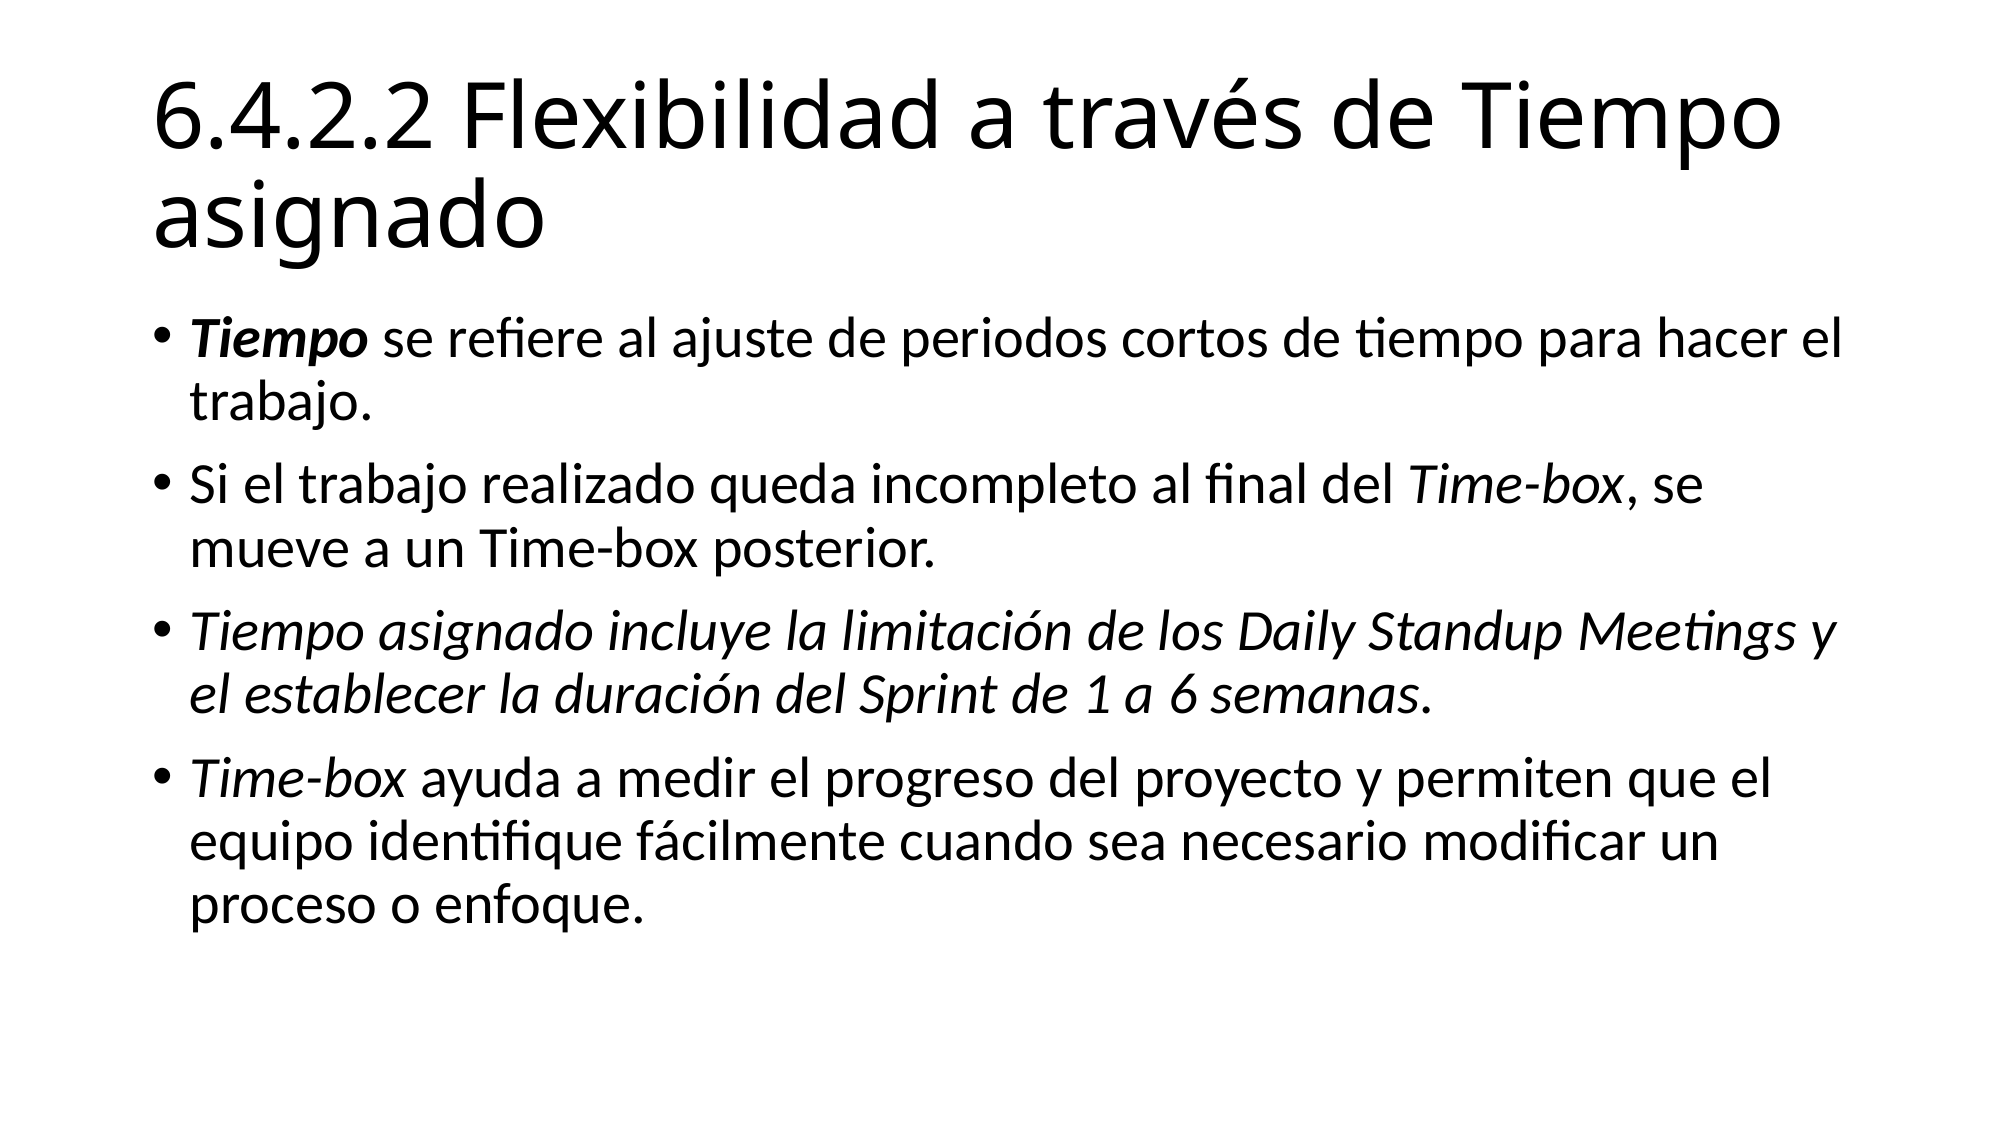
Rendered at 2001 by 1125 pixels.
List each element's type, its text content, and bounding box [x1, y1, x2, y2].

title 6.4.2.2 Flexibilidad a través de Tiempo asignado [137, 59, 1863, 278]
list Tiempo se refiere al ajuste de periodos cortos de tiempo para hacer el trabajo. Si el trabajo realizado queda incompleto al final del Time-box, se mueve a un Time-box posterior. Tiempo asignado incluye la limitación de los Daily Standup Meetings y el establecer la duración del Sprint de 1 a 6 semanas. Time-box ayuda a medir el progreso del proyecto y permiten que el equipo identifique fácilmente cuando sea necesario modificar un proceso o enfoque. [137, 299, 1863, 1014]
